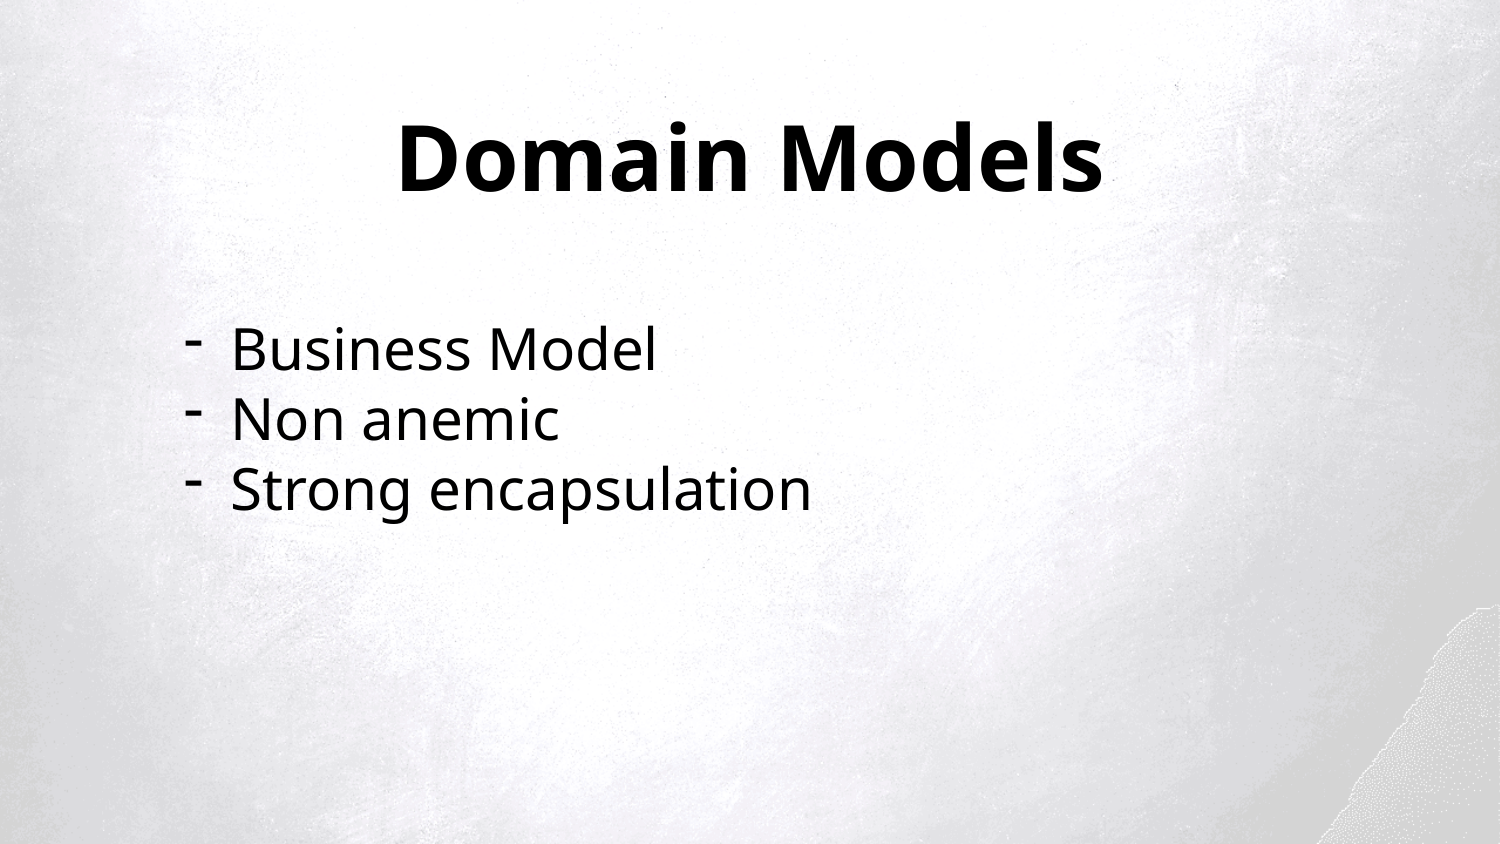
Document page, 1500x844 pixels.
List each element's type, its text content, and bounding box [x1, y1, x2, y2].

text_box Domain Models [112, 84, 1388, 275]
picture [0, 0, 1500, 844]
text_box Business Model Non anemic Strong encapsulation [168, 296, 1332, 707]
